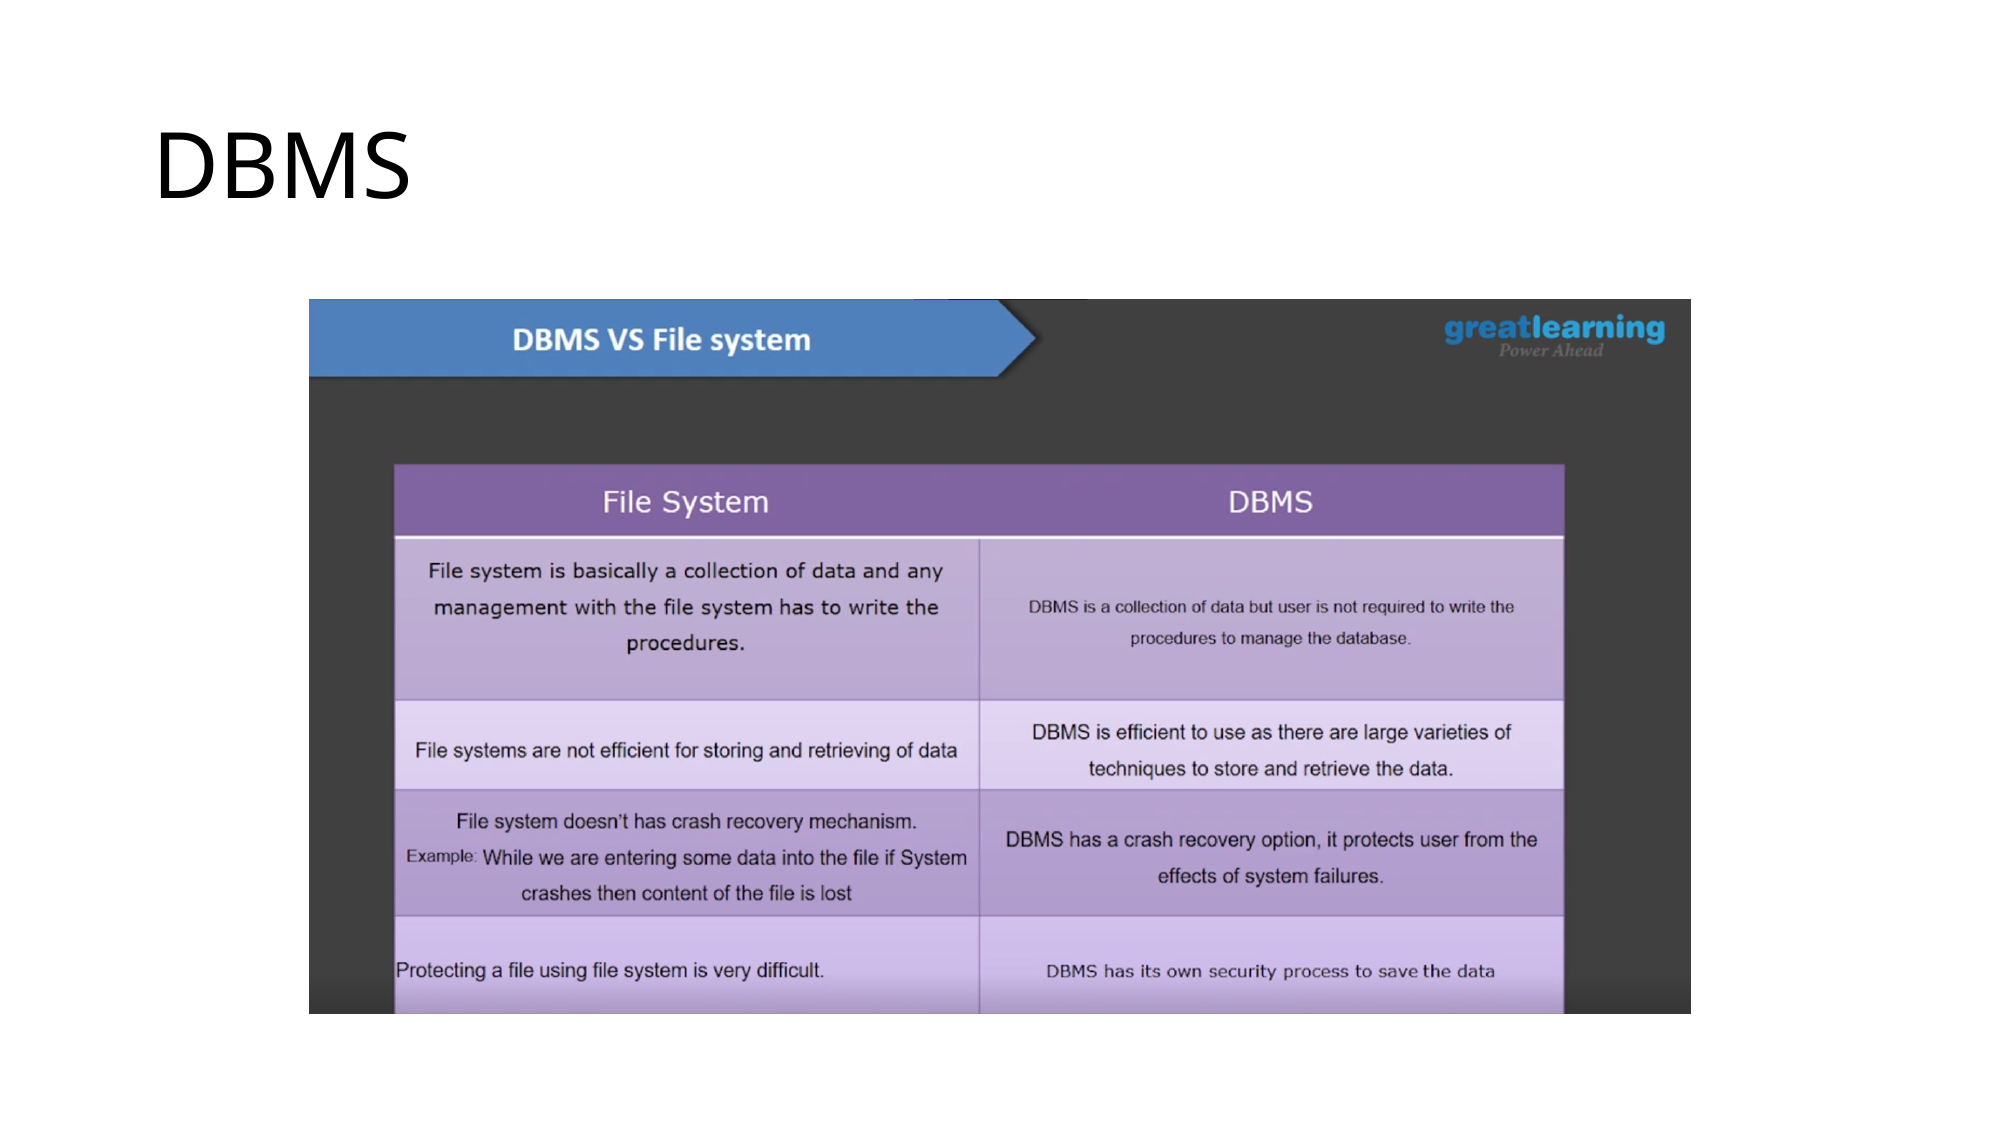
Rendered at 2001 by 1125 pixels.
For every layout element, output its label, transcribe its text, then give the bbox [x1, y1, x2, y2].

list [309, 299, 1691, 1014]
title DBMS [137, 59, 1863, 278]
